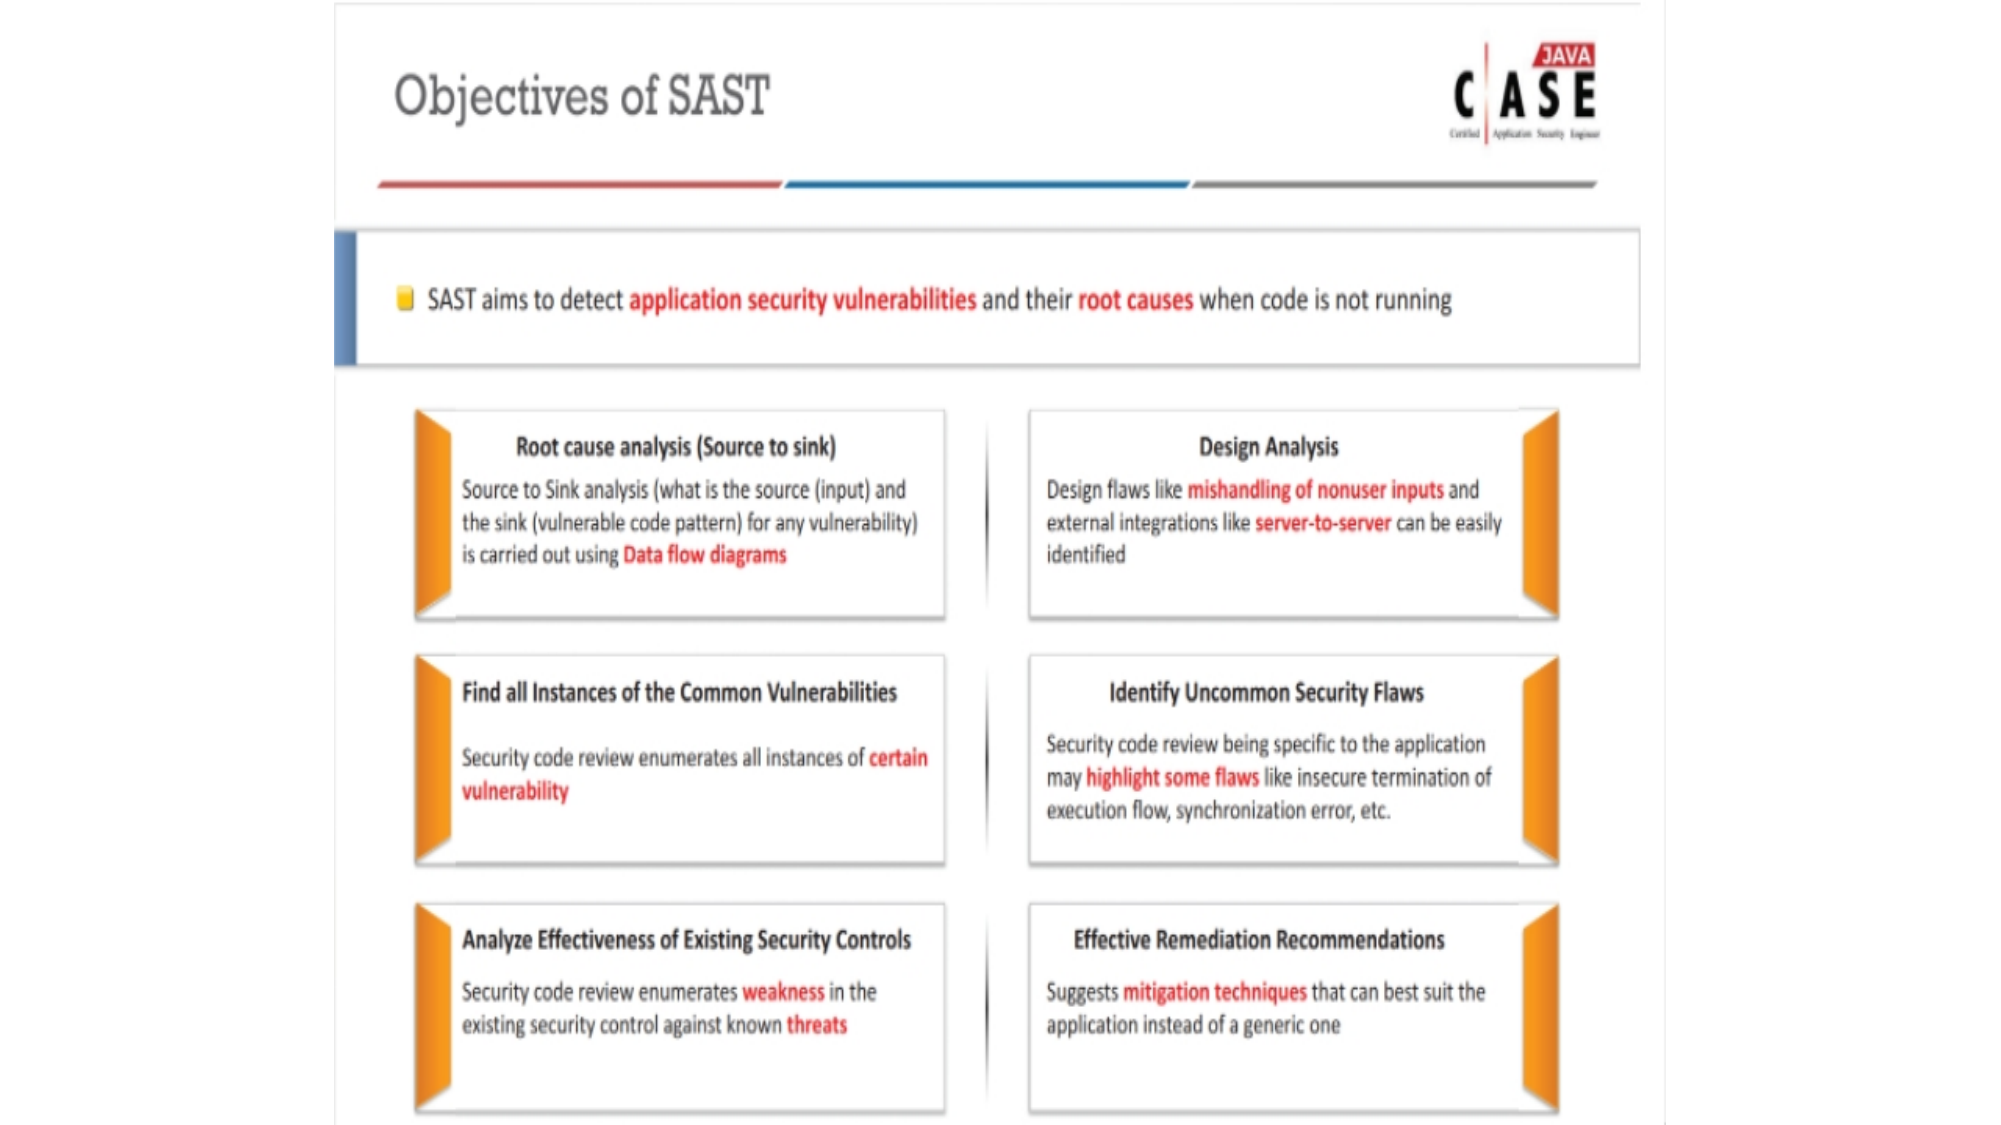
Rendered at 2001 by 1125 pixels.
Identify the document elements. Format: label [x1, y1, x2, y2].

picture [333, 0, 1667, 1125]
